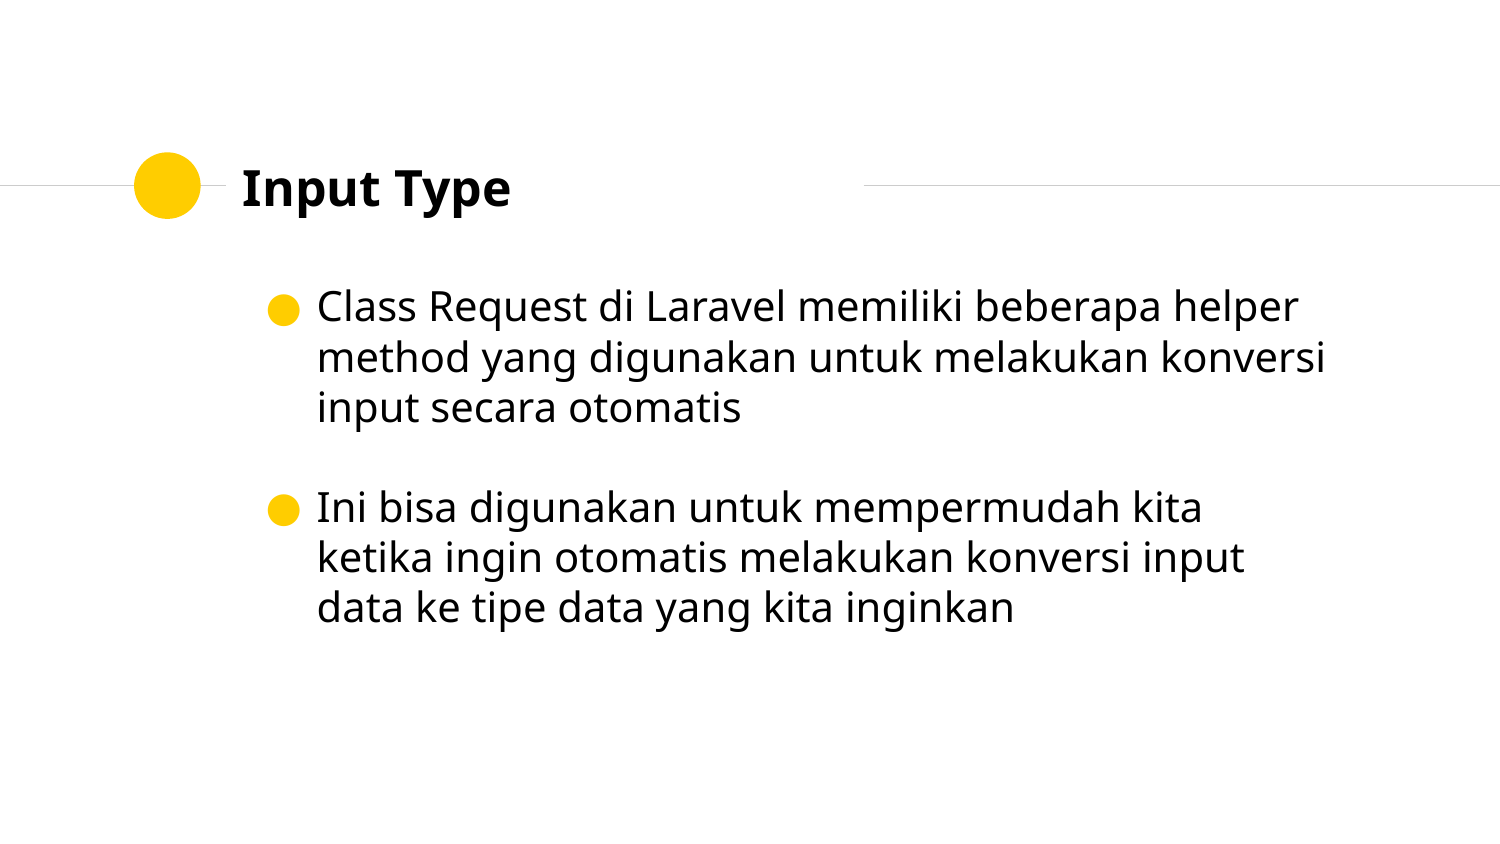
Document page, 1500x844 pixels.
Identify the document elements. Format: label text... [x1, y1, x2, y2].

list Class Request di Laravel memiliki beberapa helper method yang digunakan untuk melakukan konversi input secara otomatis Ini bisa digunakan untuk mempermudah kita ketika ingin otomatis melakukan konversi input data ke tipe data yang kita inginkan [226, 265, 1344, 776]
title Input Type [228, 141, 865, 213]
